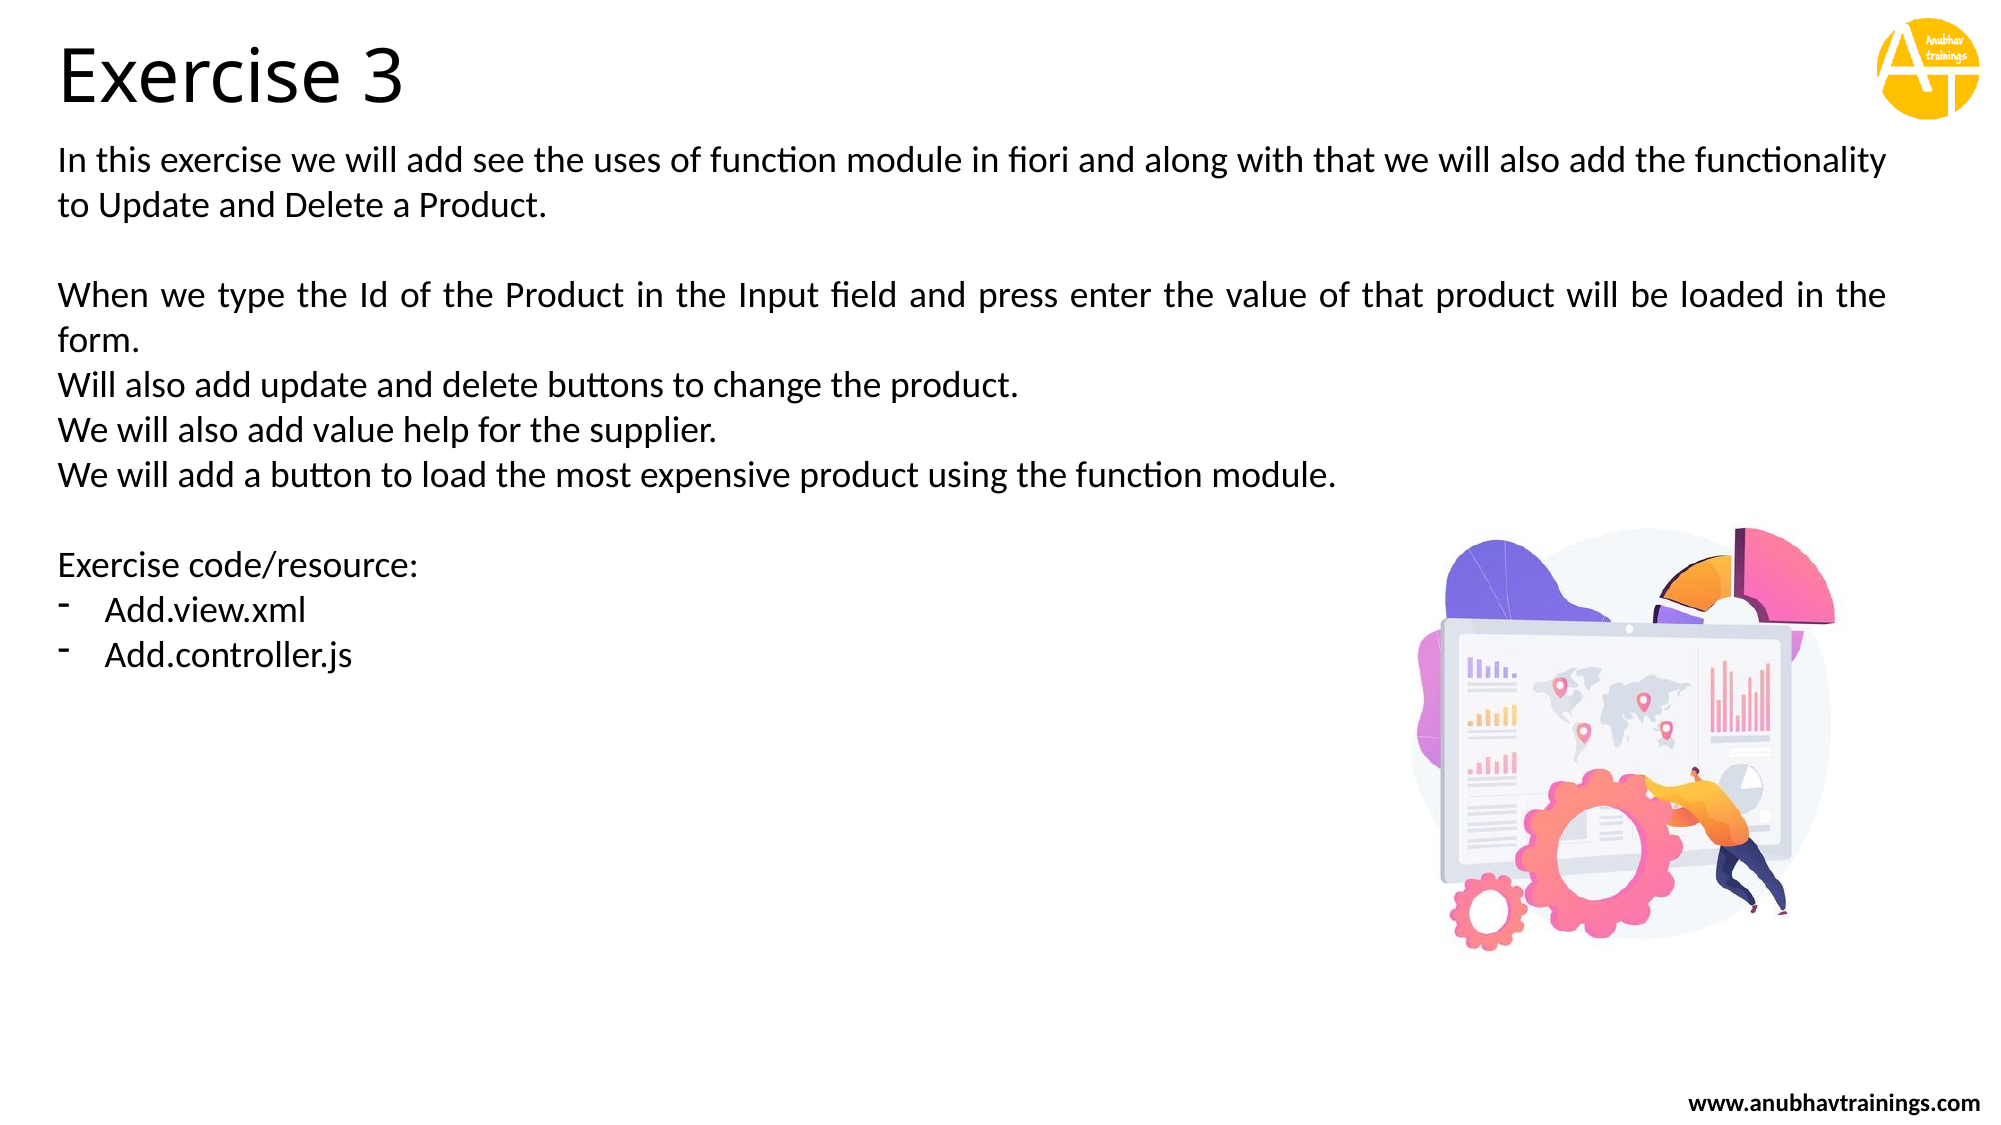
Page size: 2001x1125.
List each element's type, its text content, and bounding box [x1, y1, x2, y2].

text_box Exercise 3 [42, 30, 1319, 127]
picture [1866, 11, 1985, 128]
text_box In this exercise we will add see the uses of function module in fiori and along with that we will also add the functionality to Update and Delete a Product. When we type the Id of the Product in the Input field and press enter the value of that product will be loaded in the form. Will also add update and delete buttons to change the product. We will also add value help for the supplier. We will add a button to load the most expensive product using the function module. Exercise code/resource: Add.view.xml Add.controller.js [42, 127, 1904, 683]
footer www.anubhavtrainings.com [1669, 1089, 2000, 1114]
picture [1343, 458, 1904, 1020]
